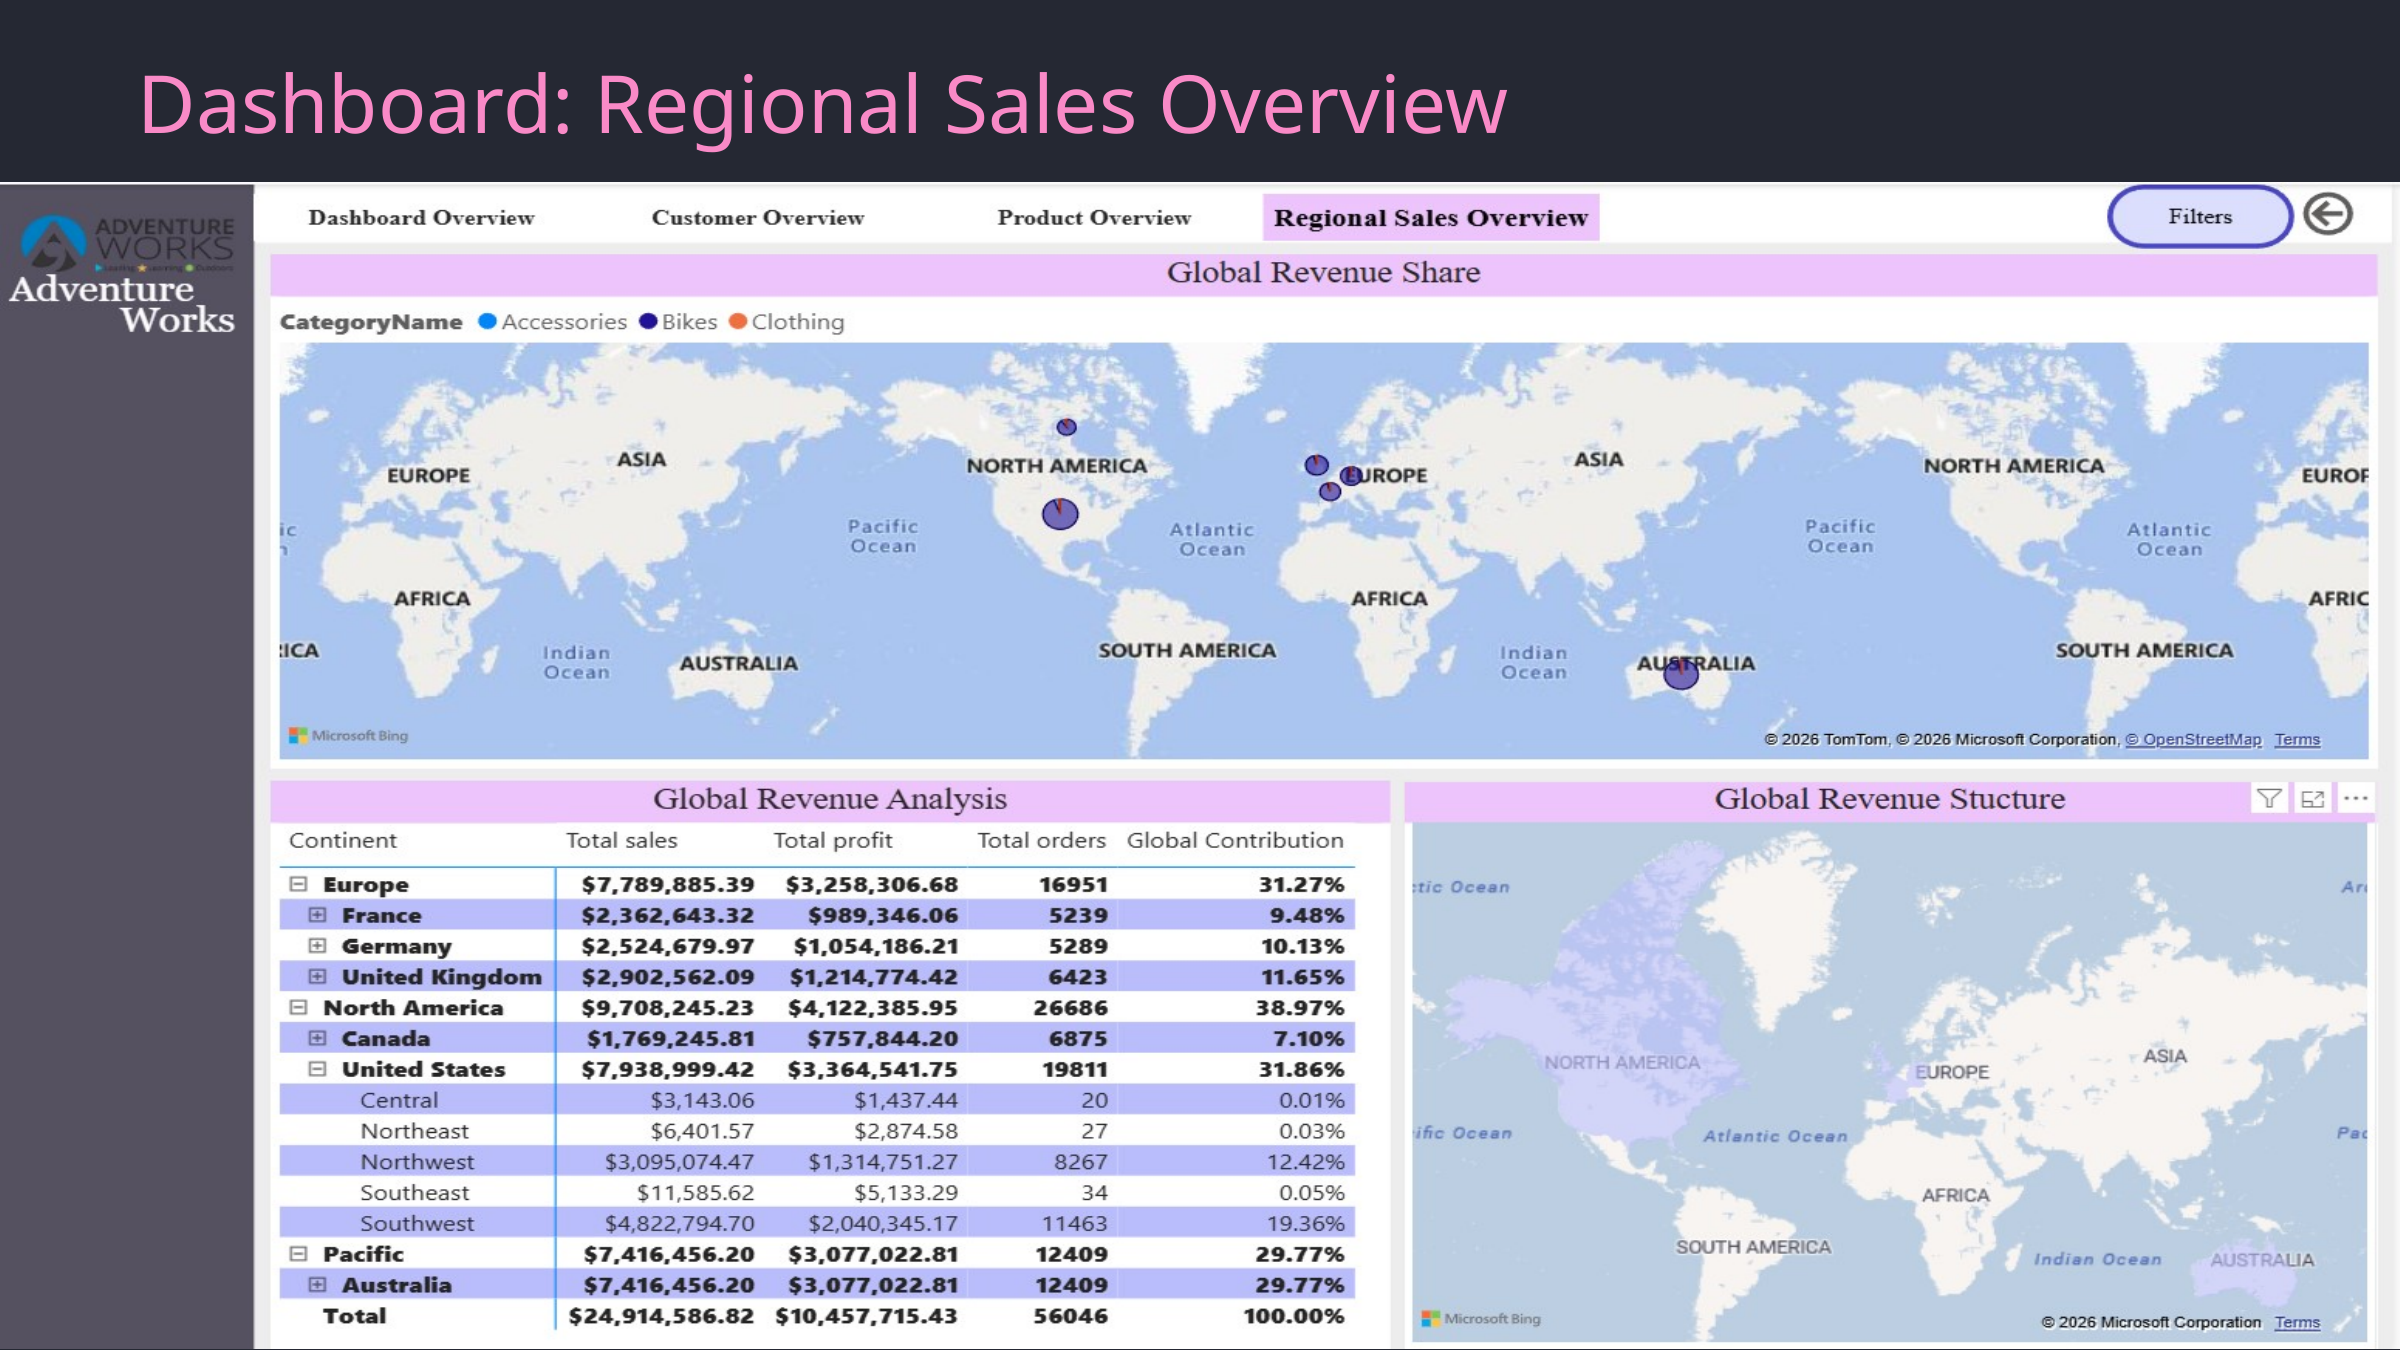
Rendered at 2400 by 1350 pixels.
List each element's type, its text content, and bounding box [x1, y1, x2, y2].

text_box Dashboard: Regional Sales Overview [137, 48, 1708, 149]
picture [0, 182, 2400, 1349]
